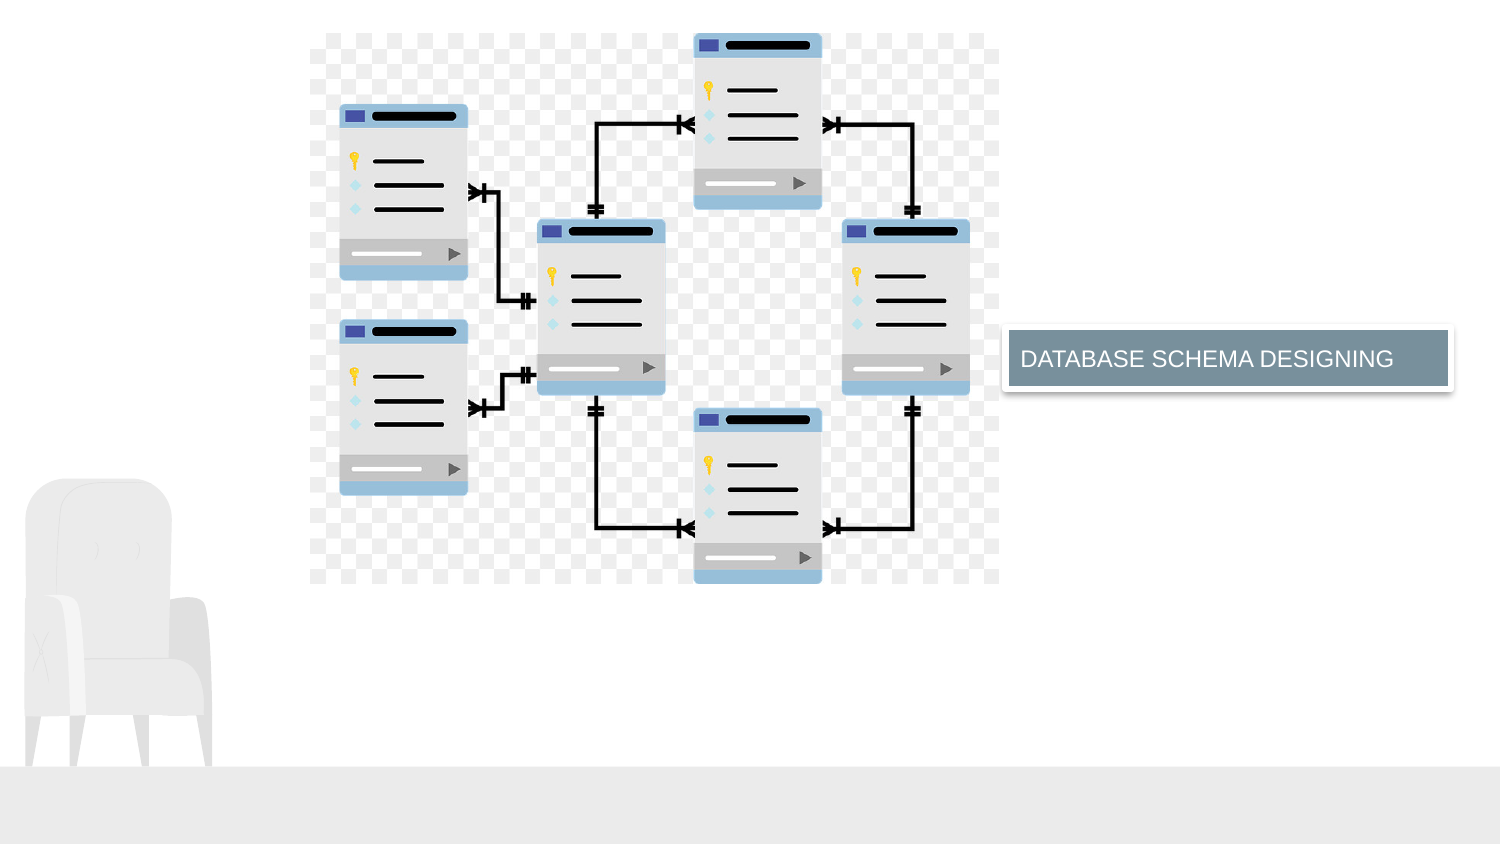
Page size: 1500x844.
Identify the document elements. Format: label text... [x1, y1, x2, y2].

text_box DATABASE SCHEMA DESIGNING [1005, 327, 1451, 389]
picture [310, 33, 999, 584]
